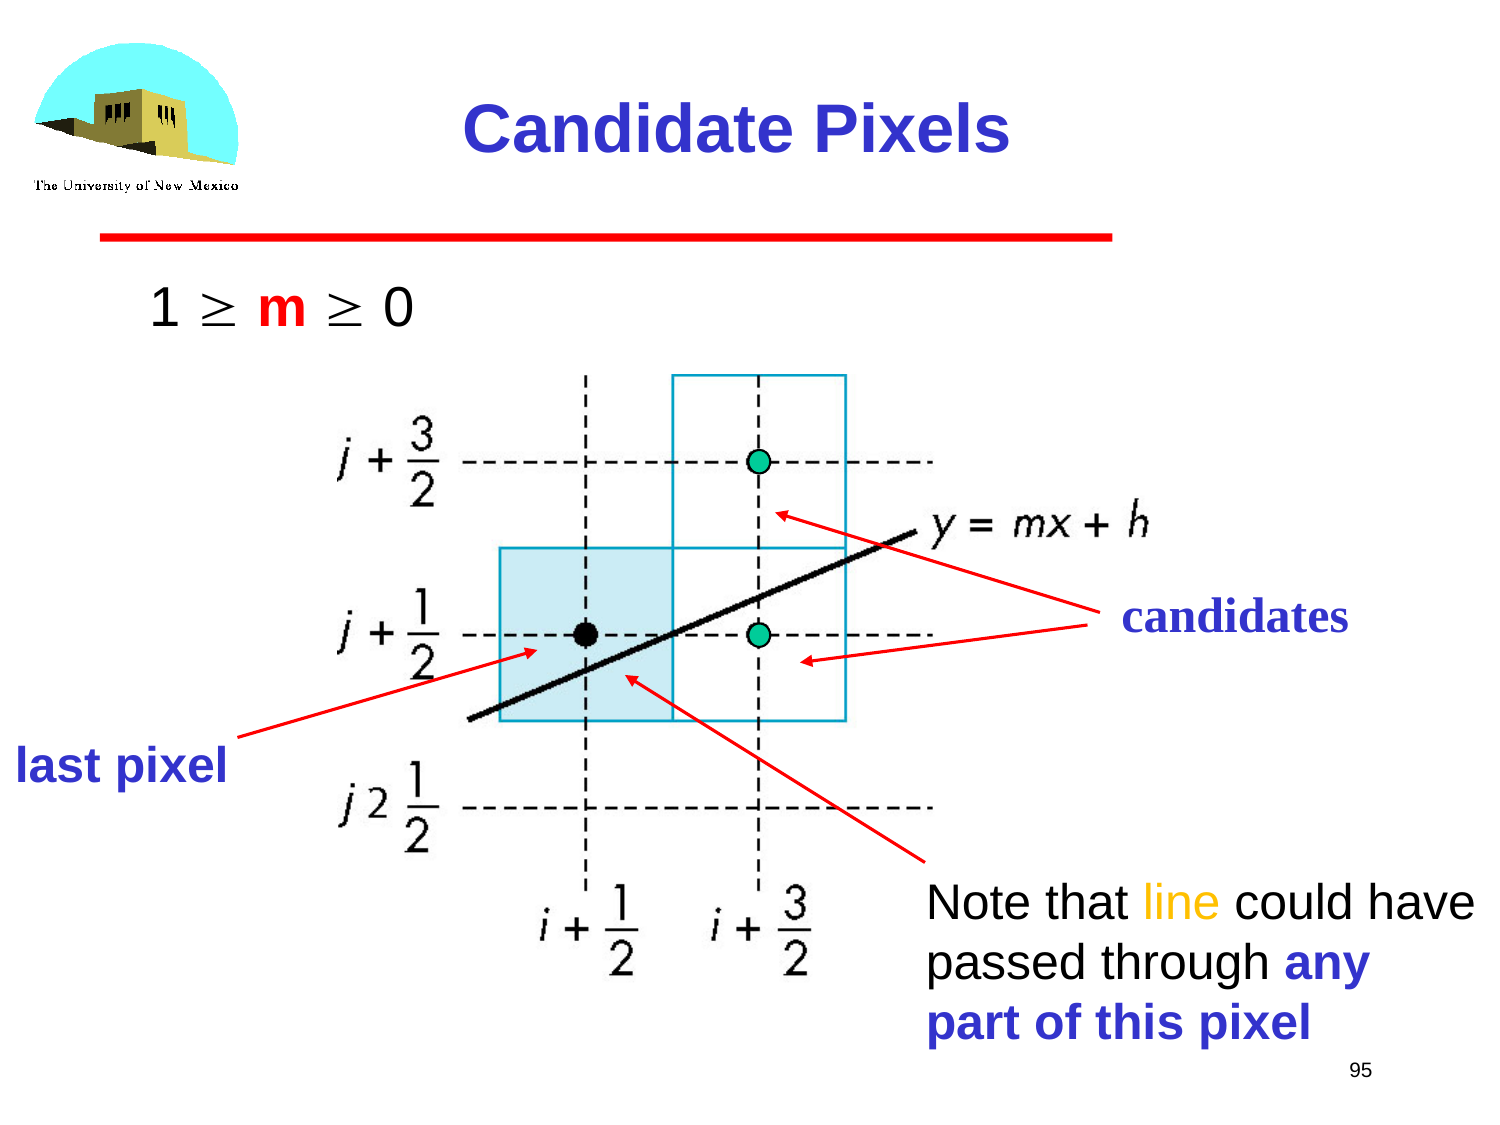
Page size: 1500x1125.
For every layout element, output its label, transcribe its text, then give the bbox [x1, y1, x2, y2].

picture [337, 374, 1151, 989]
title Candidate Pixels [225, 37, 1250, 213]
text_box Note that line could have passed through any part of this pixel [910, 862, 1491, 1058]
text_box last pixel [0, 724, 244, 800]
text_box candidates [1154, 574, 1365, 650]
text_box 1  m  0 [134, 262, 430, 345]
text_box 95 [1324, 1058, 1388, 1100]
